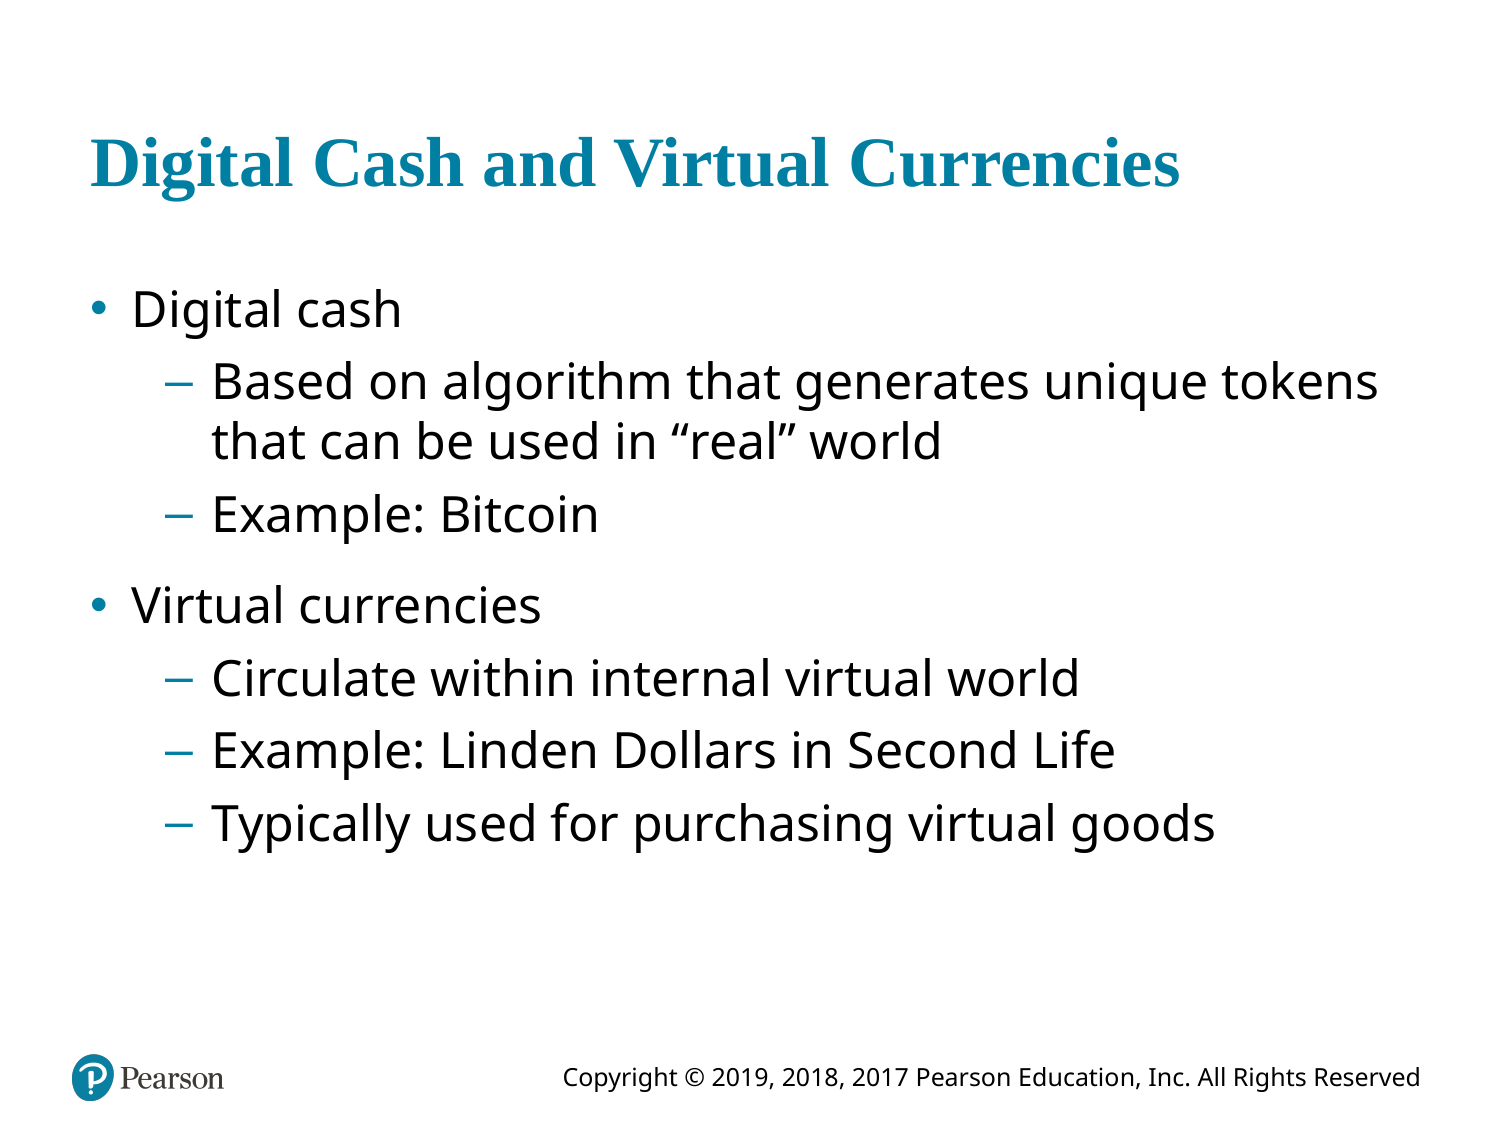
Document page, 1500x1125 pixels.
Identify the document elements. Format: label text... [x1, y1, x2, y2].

list Digital cash Based on algorithm that generates unique tokens that can be used in “real” world Example: Bitcoin Virtual currencies Circulate within internal virtual world Example: Linden Dollars in Second Life Typically used for purchasing virtual goods [75, 262, 1425, 873]
picture [72, 1087, 83, 1101]
picture [98, 1054, 224, 1101]
picture [80, 1063, 106, 1088]
title Digital Cash and Virtual Currencies [75, 35, 1425, 216]
picture [72, 1054, 88, 1070]
